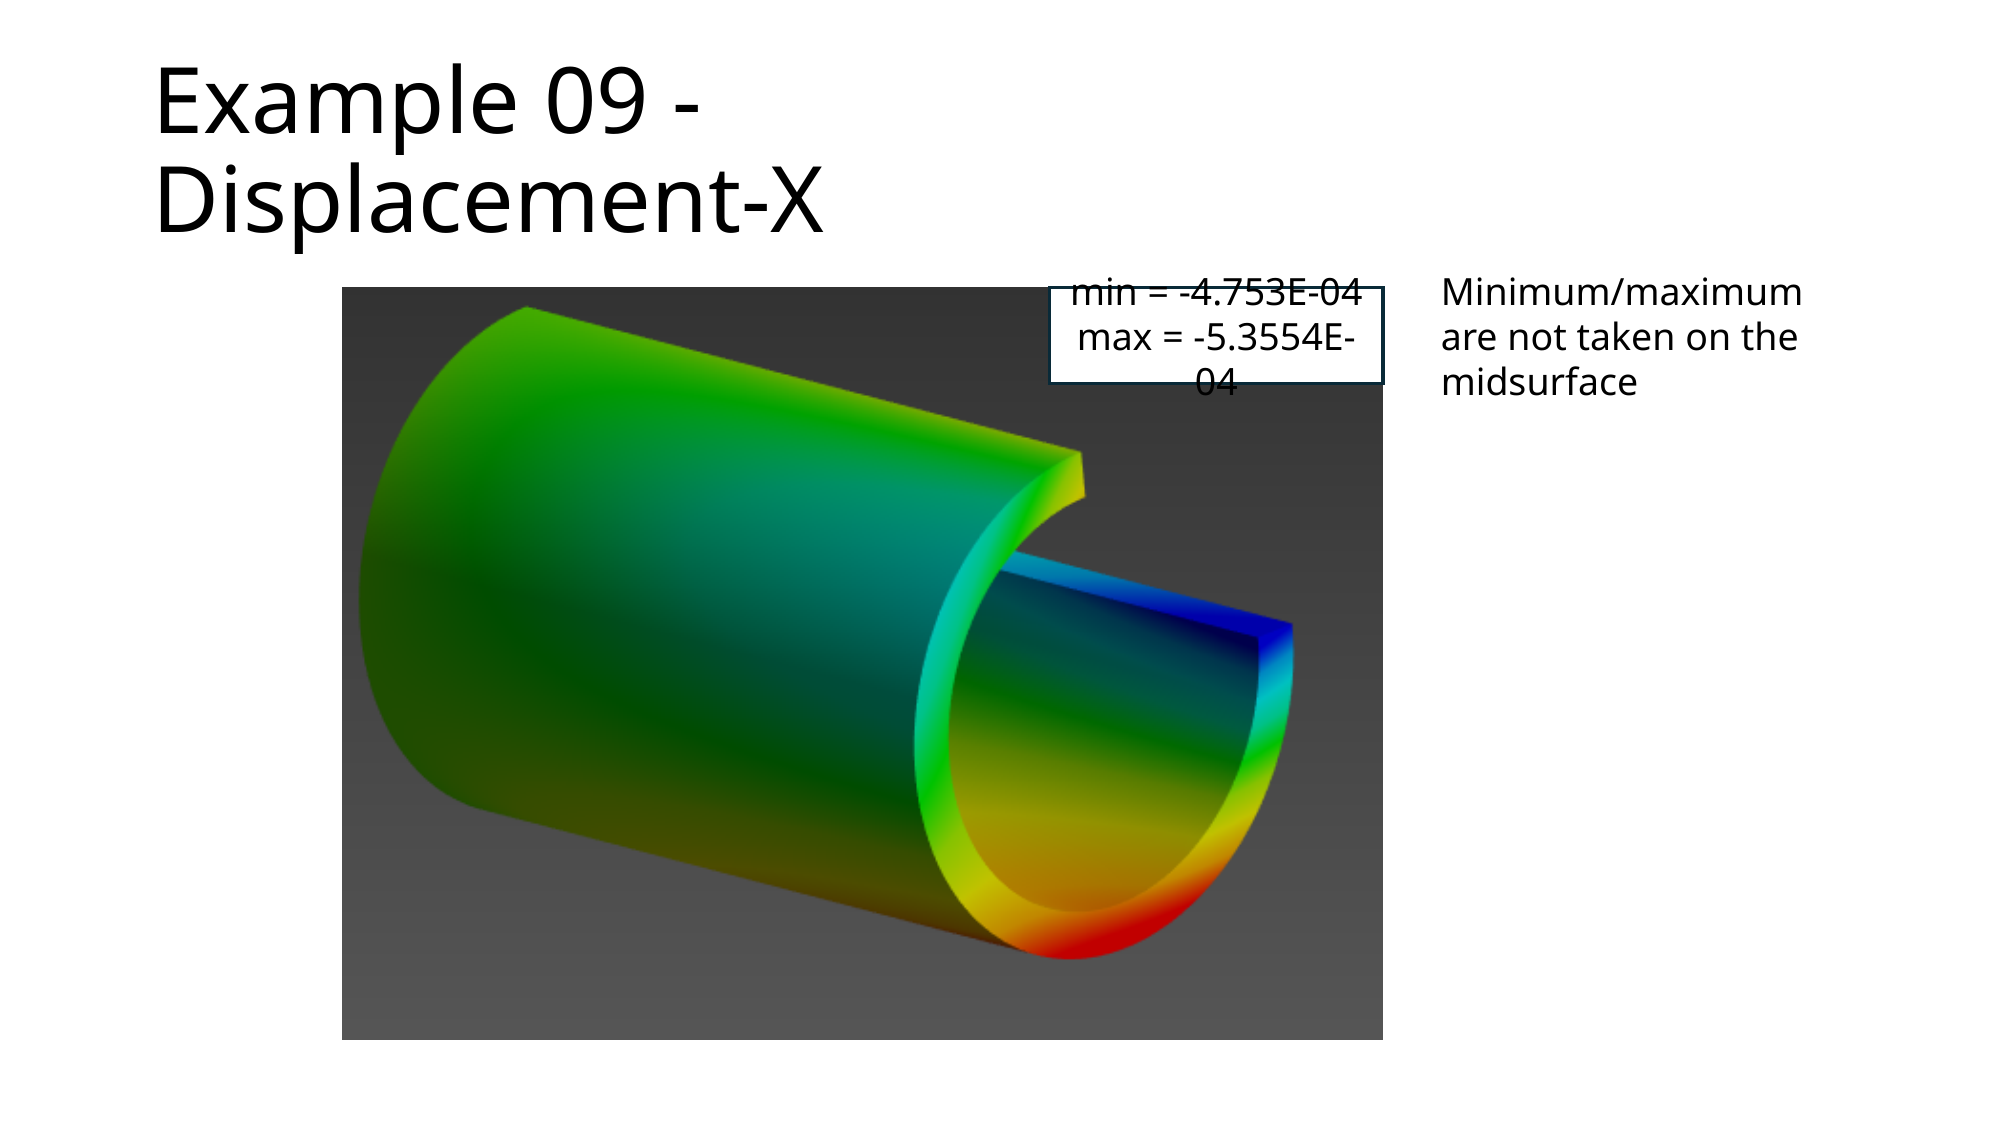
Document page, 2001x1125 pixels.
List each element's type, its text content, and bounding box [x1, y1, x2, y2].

picture [342, 287, 1384, 1041]
text_box Minimum/maximum are not taken on the midsurface [1426, 260, 1839, 410]
title Example 09 - Displacement-X [137, 59, 1383, 246]
